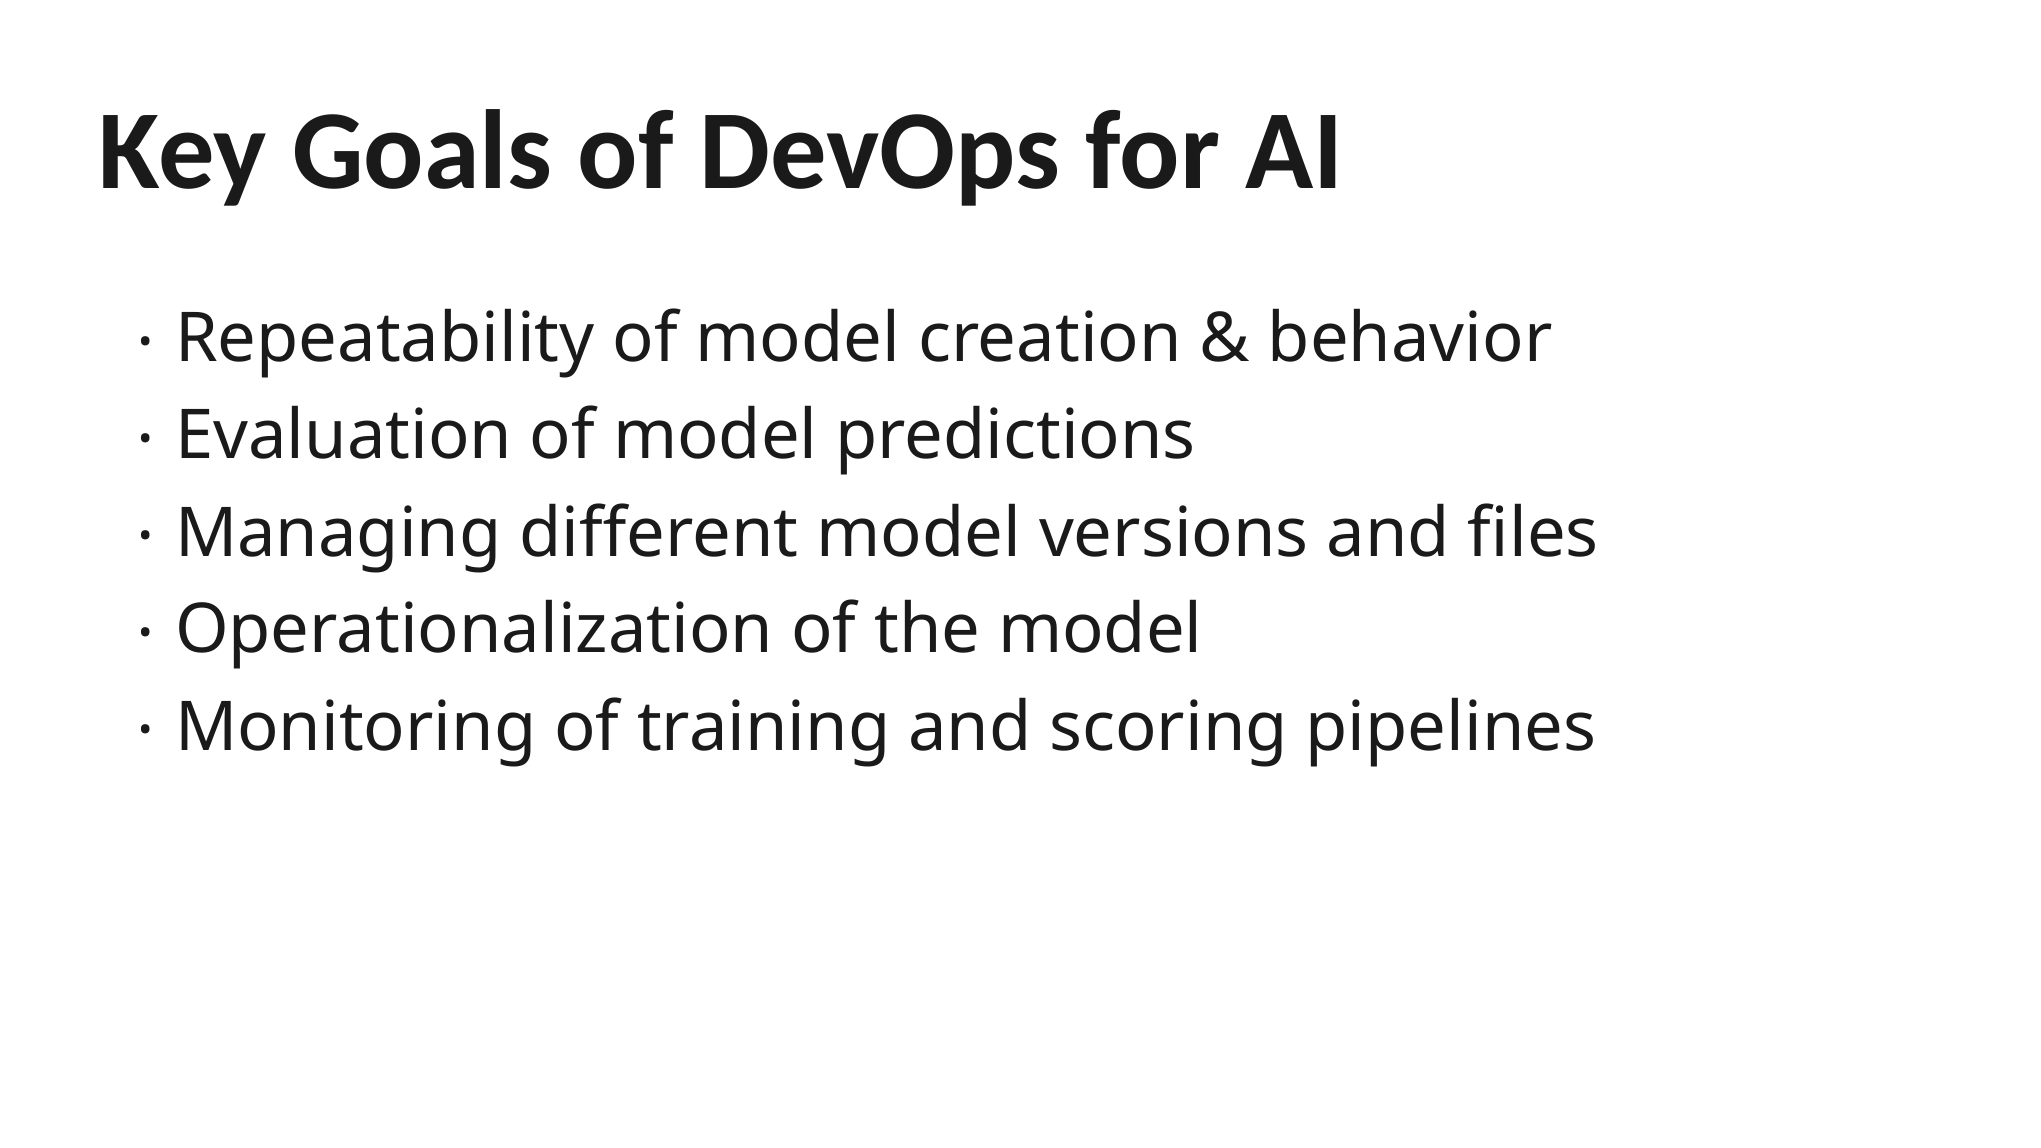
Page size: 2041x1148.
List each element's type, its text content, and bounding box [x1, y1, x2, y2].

list Repeatability of model creation & behavior Evaluation of model predictions Managing different model versions and files Operationalization of the model Monitoring of training and scoring pipelines [98, 293, 1942, 772]
title Key Goals of DevOps for AI [98, 76, 1943, 170]
